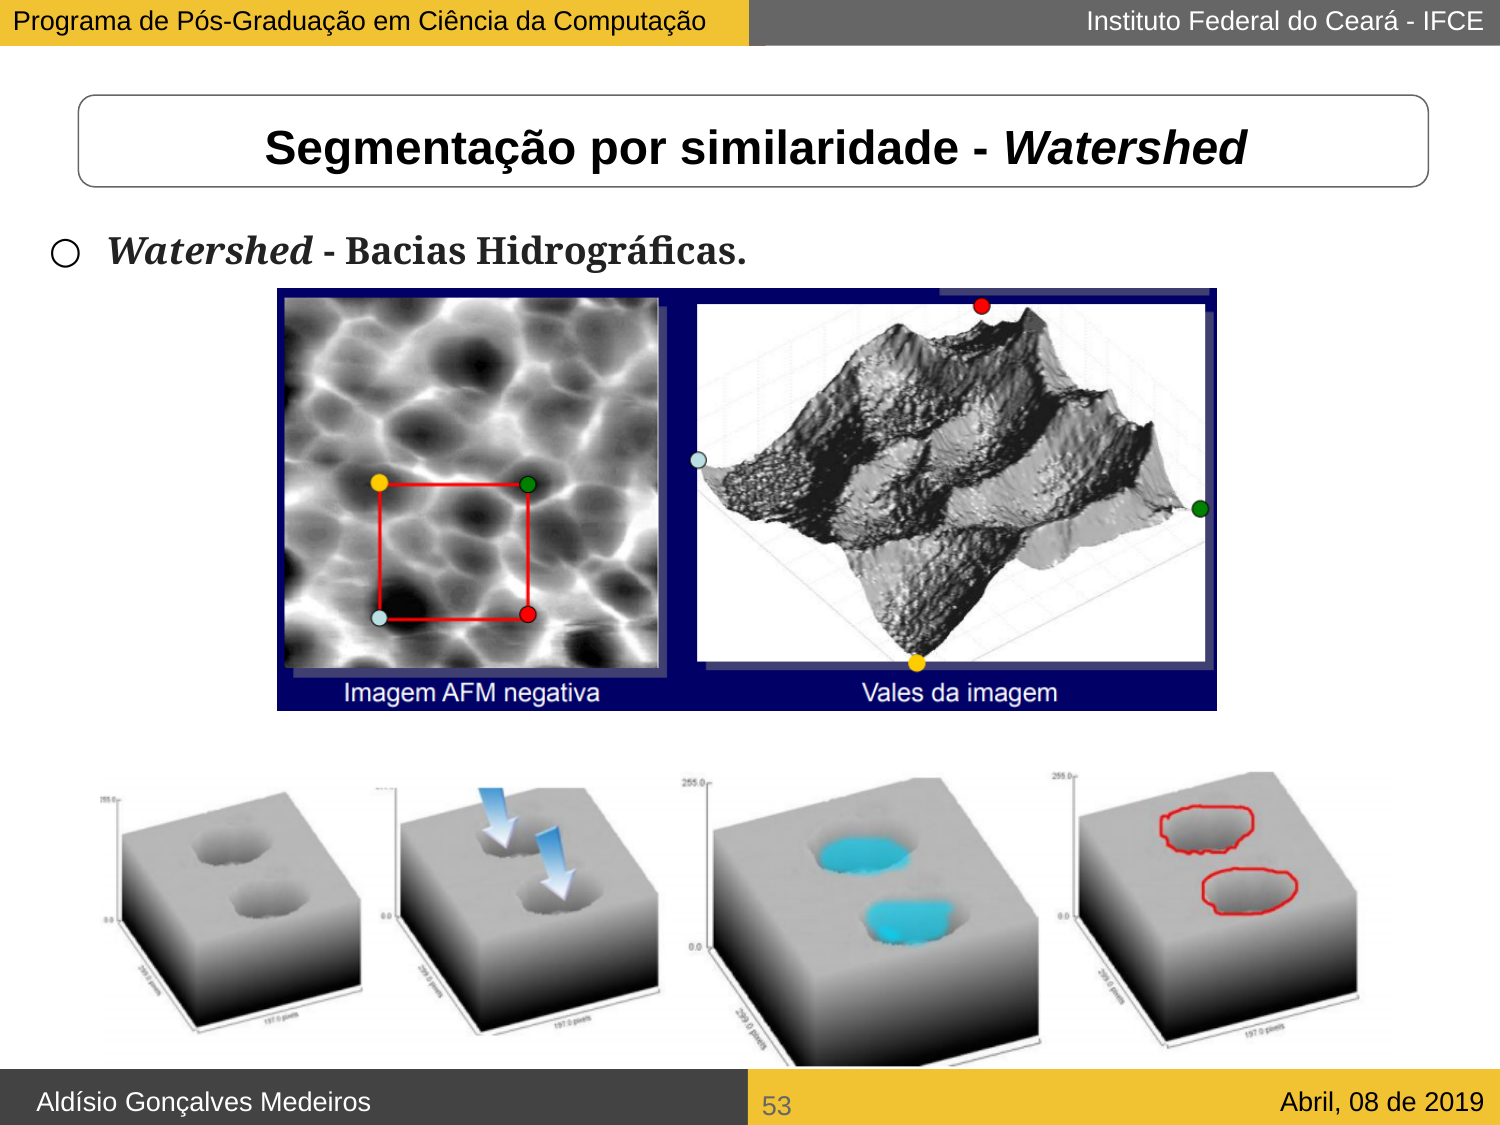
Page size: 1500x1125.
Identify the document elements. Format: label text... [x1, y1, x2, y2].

picture [83, 756, 1412, 1068]
picture [277, 288, 1218, 712]
slide_number ‹#› [731, 1076, 822, 1125]
list Watershed - Bacias Hidrográficas. [15, 204, 1469, 820]
title Segmentação por similaridade - Watershed [88, 99, 1424, 192]
